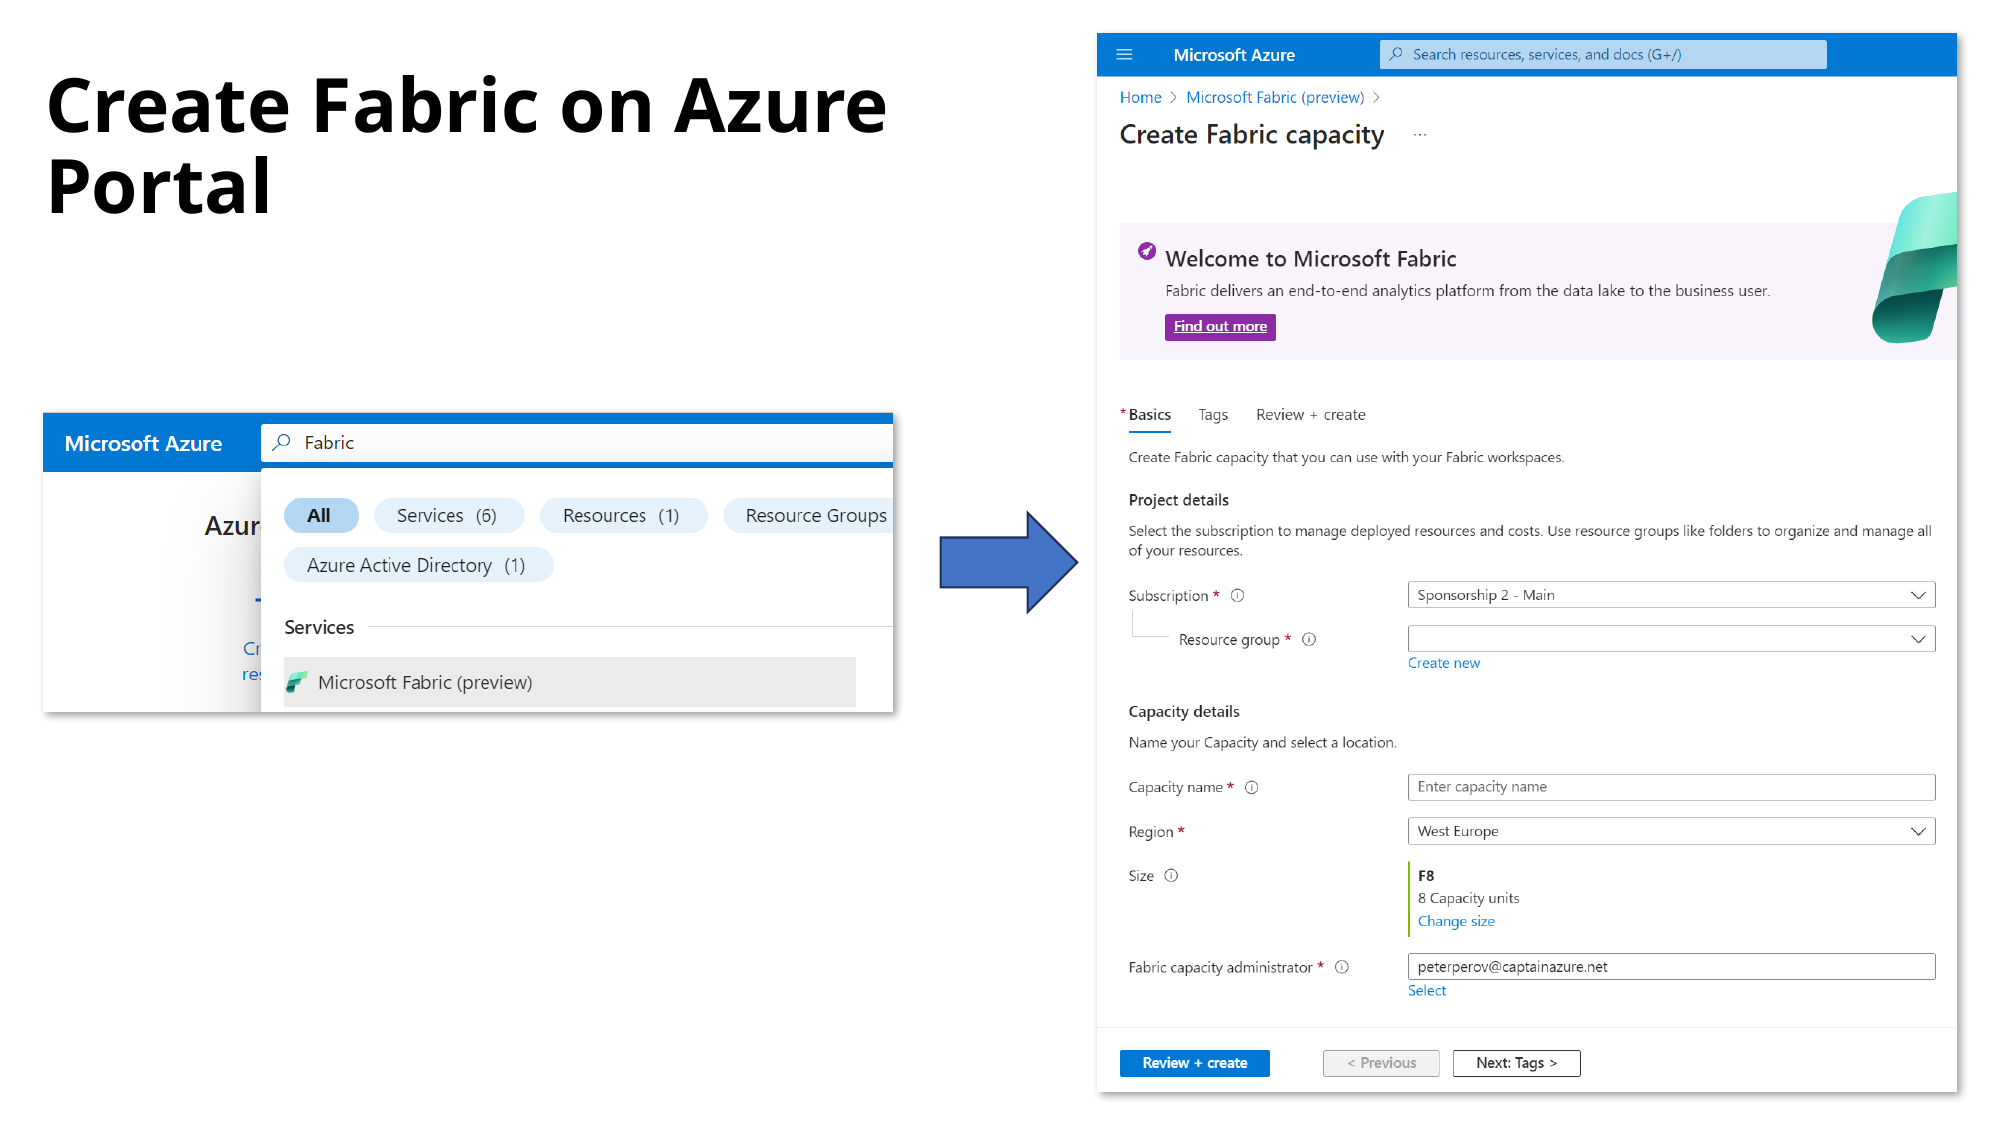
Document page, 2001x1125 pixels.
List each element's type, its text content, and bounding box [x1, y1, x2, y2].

title Create Fabric on Azure Portal [30, 33, 1049, 266]
picture [1097, 33, 1957, 1092]
text_box [939, 510, 1079, 615]
picture [43, 412, 893, 713]
